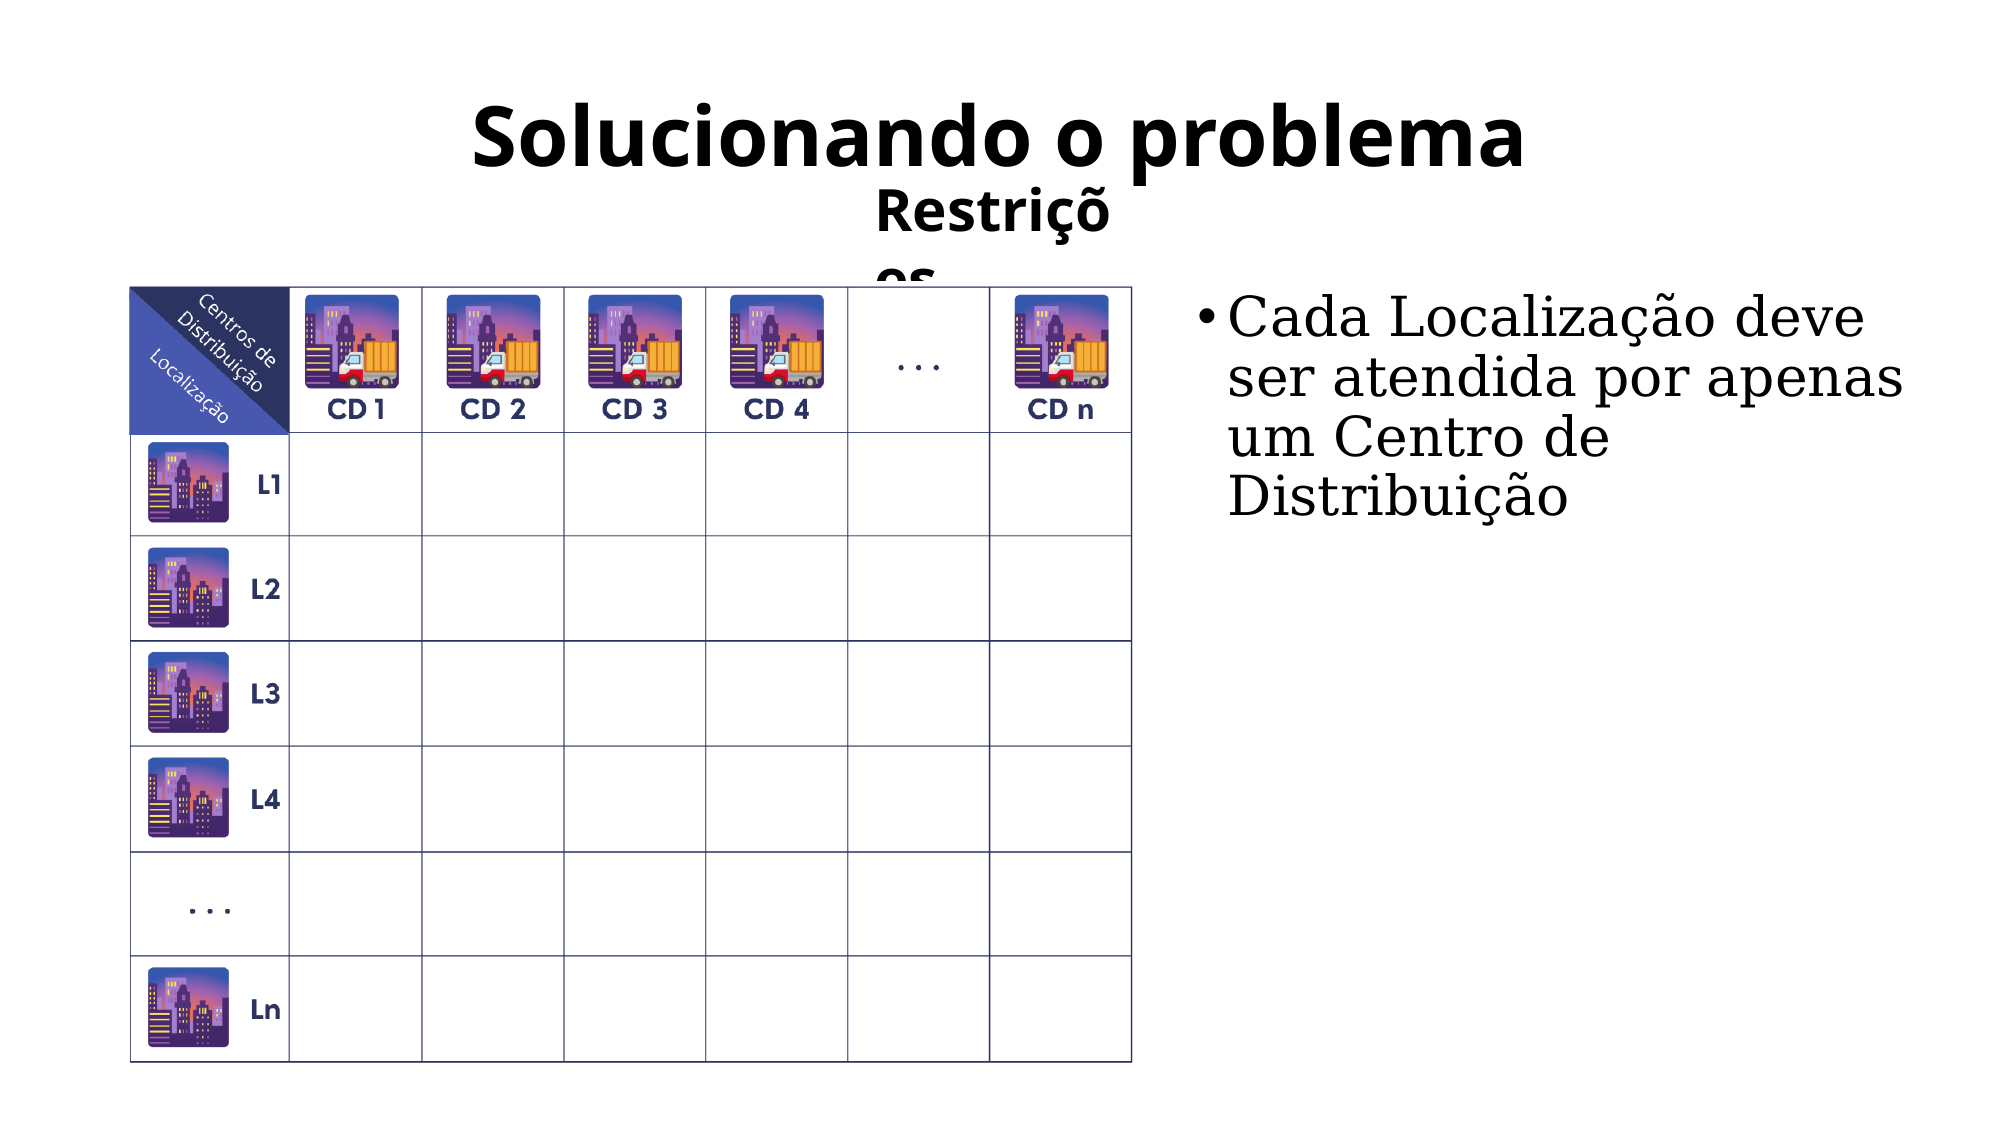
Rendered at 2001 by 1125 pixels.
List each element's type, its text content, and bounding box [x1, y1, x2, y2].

picture [122, 281, 1141, 1075]
list Cada Localização deve ser atendida por apenas um Centro de Distribuição [1182, 281, 1970, 538]
text_box Solucionando o problema [106, 75, 1894, 256]
text_box Restrições [859, 165, 1141, 281]
